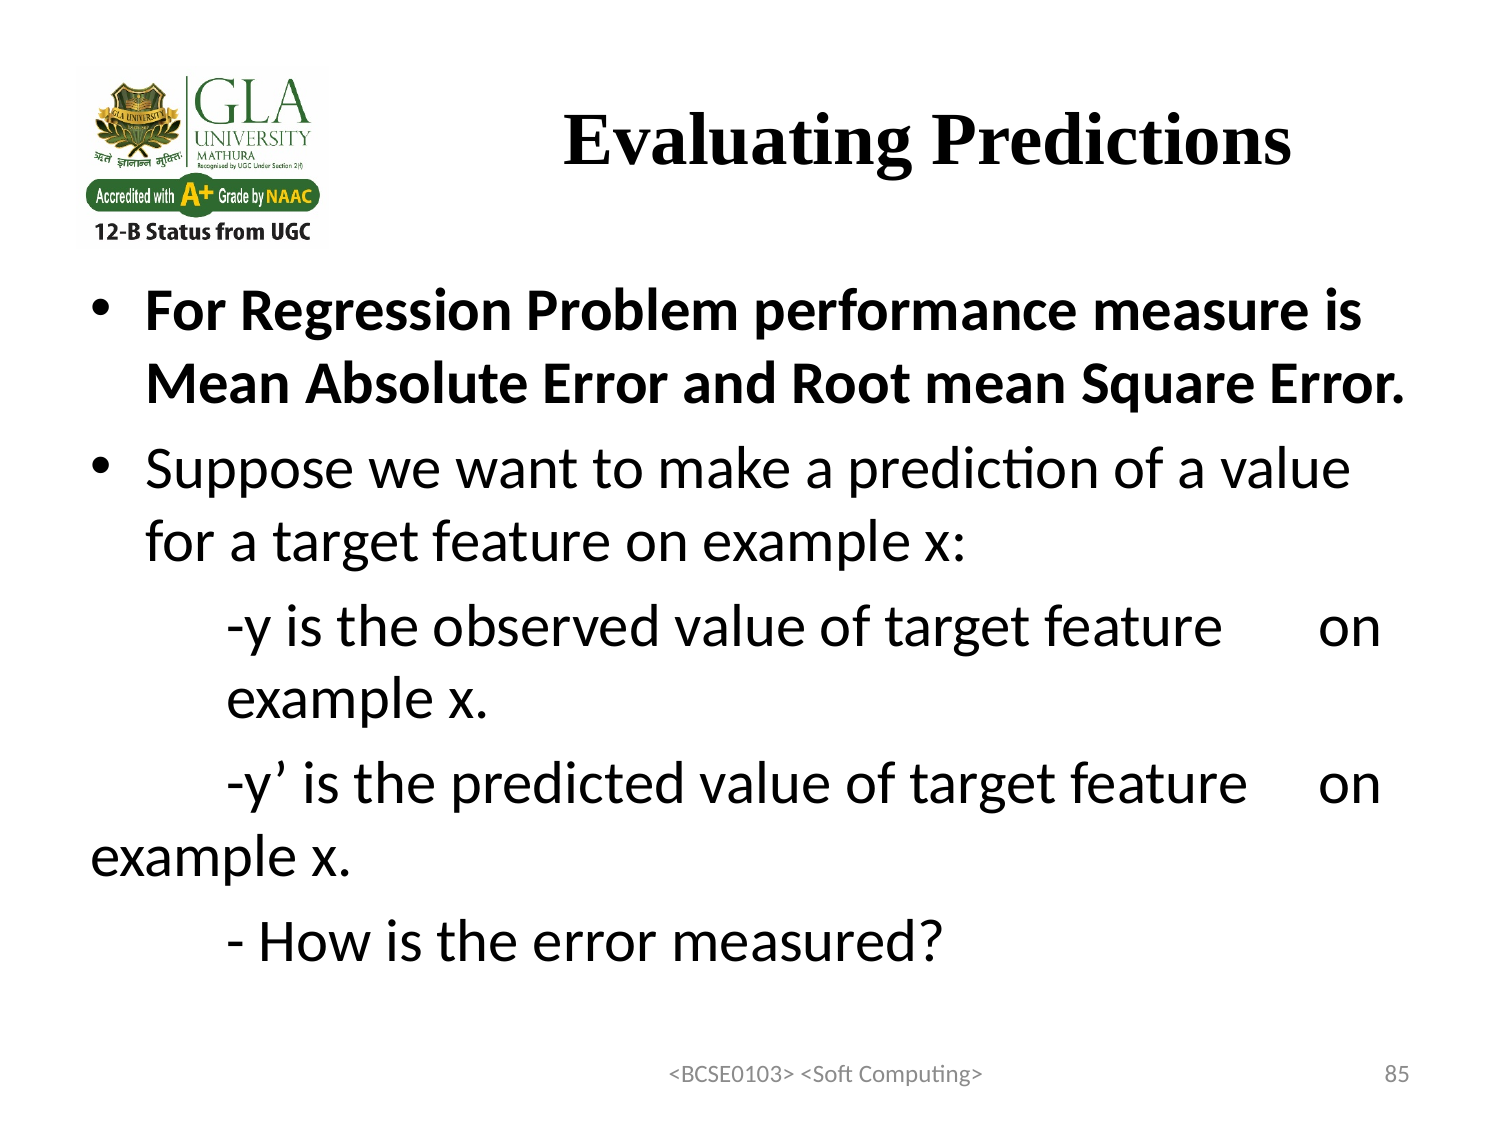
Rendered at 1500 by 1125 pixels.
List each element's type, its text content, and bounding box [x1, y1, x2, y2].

picture [76, 66, 329, 249]
list For Regression Problem performance measure is Mean Absolute Error and Root mean Square Error. Suppose we want to make a prediction of a value for a target feature on example x: -y is the observed value of target feature on example x. -y’ is the predicted value of target feature on example x. - How is the error measured? [75, 262, 1425, 1005]
title Evaluating Predictions [431, 45, 1425, 225]
slide_number 85 [1074, 1042, 1425, 1103]
footer <BCSE0103> <Soft Computing> [512, 1042, 1074, 1103]
